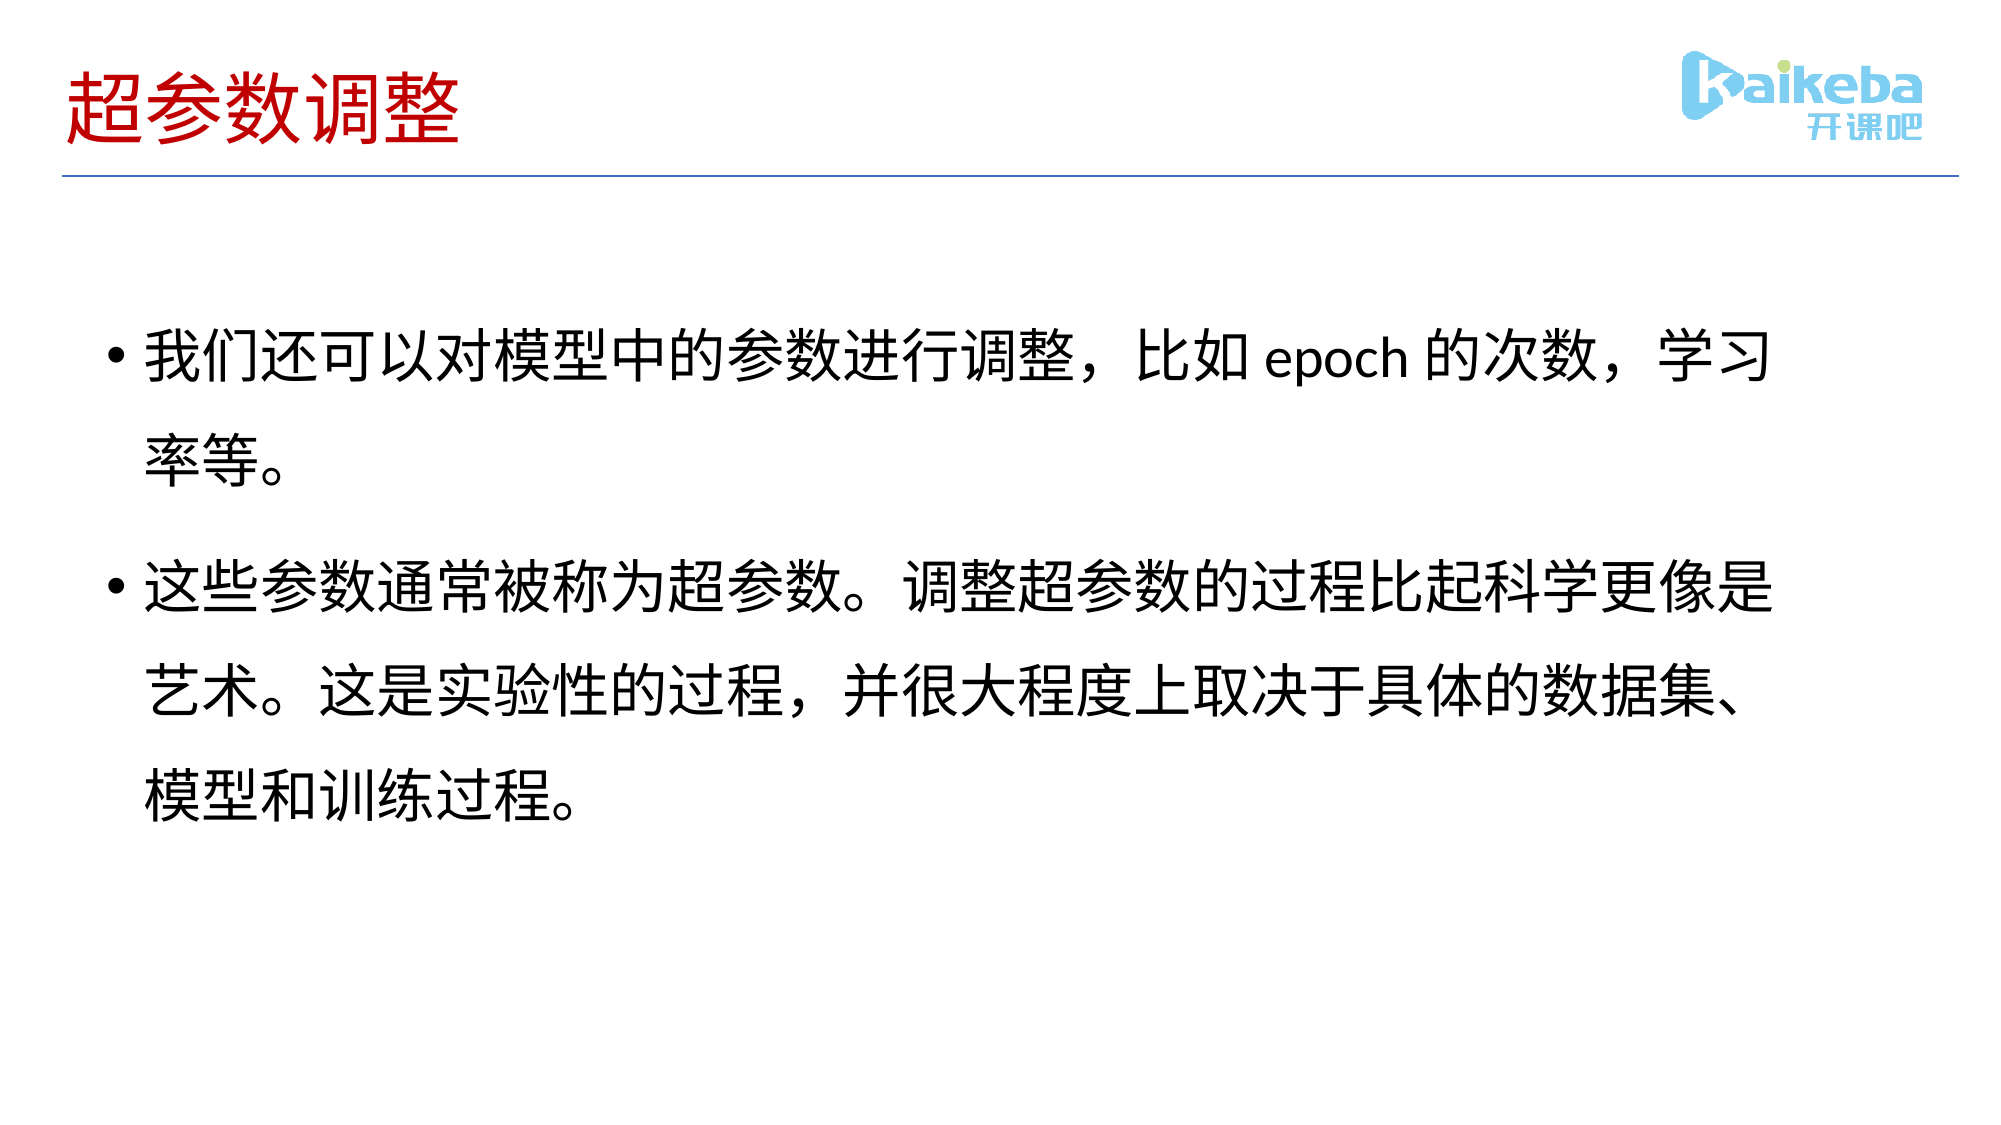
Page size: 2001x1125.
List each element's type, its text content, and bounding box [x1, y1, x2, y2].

title 超参数调整 [57, 59, 1728, 167]
list 我们还可以对模型中的参数进行调整，比如epoch的次数，学习率等。 这些参数通常被称为超参数。调整超参数的过程比起科学更像是艺术。这是实验性的过程，并很大程度上取决于具体的数据集、模型和训练过程。 [98, 276, 1825, 1012]
